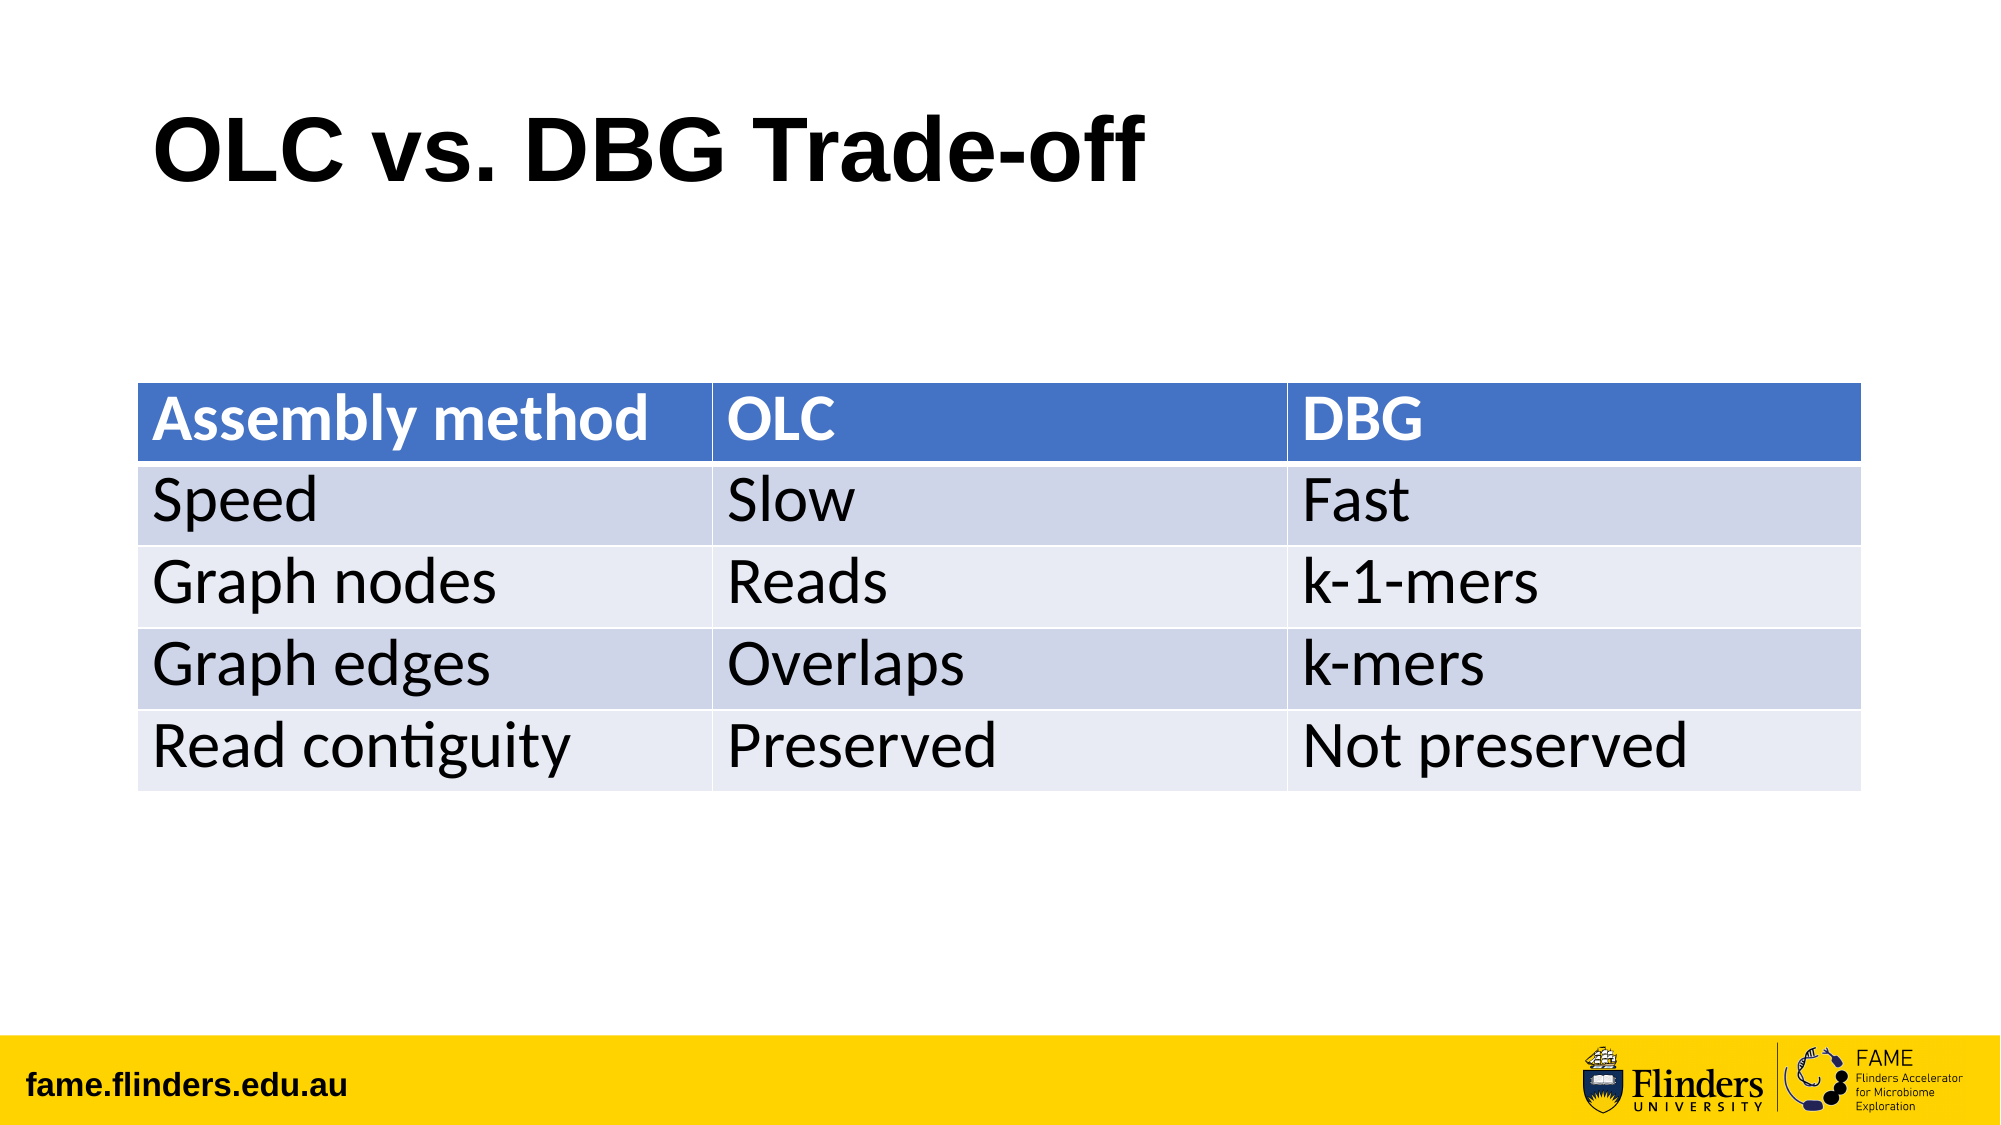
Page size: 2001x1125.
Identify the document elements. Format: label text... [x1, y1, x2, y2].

table_cell Speed [138, 467, 712, 545]
table_cell Graph nodes [138, 547, 712, 627]
table_cell Reads [713, 547, 1287, 627]
table_cell Not preserved [1288, 711, 1861, 791]
table_cell Fast [1288, 467, 1861, 545]
table_cell Read contiguity [138, 711, 712, 791]
table_cell Graph edges [138, 629, 712, 709]
table_cell Preserved [713, 711, 1287, 791]
table_cell Slow [713, 467, 1287, 545]
table_cell k-mers [1288, 629, 1861, 709]
table_header OLC [713, 383, 1287, 461]
table_header Assembly method [138, 383, 712, 461]
table_cell Overlaps [713, 629, 1287, 709]
picture [1570, 1038, 1966, 1122]
title OLC vs. DBG Trade-off [137, 82, 1863, 222]
table_header DBG [1288, 383, 1861, 461]
table_cell k-1-mers [1288, 547, 1861, 627]
